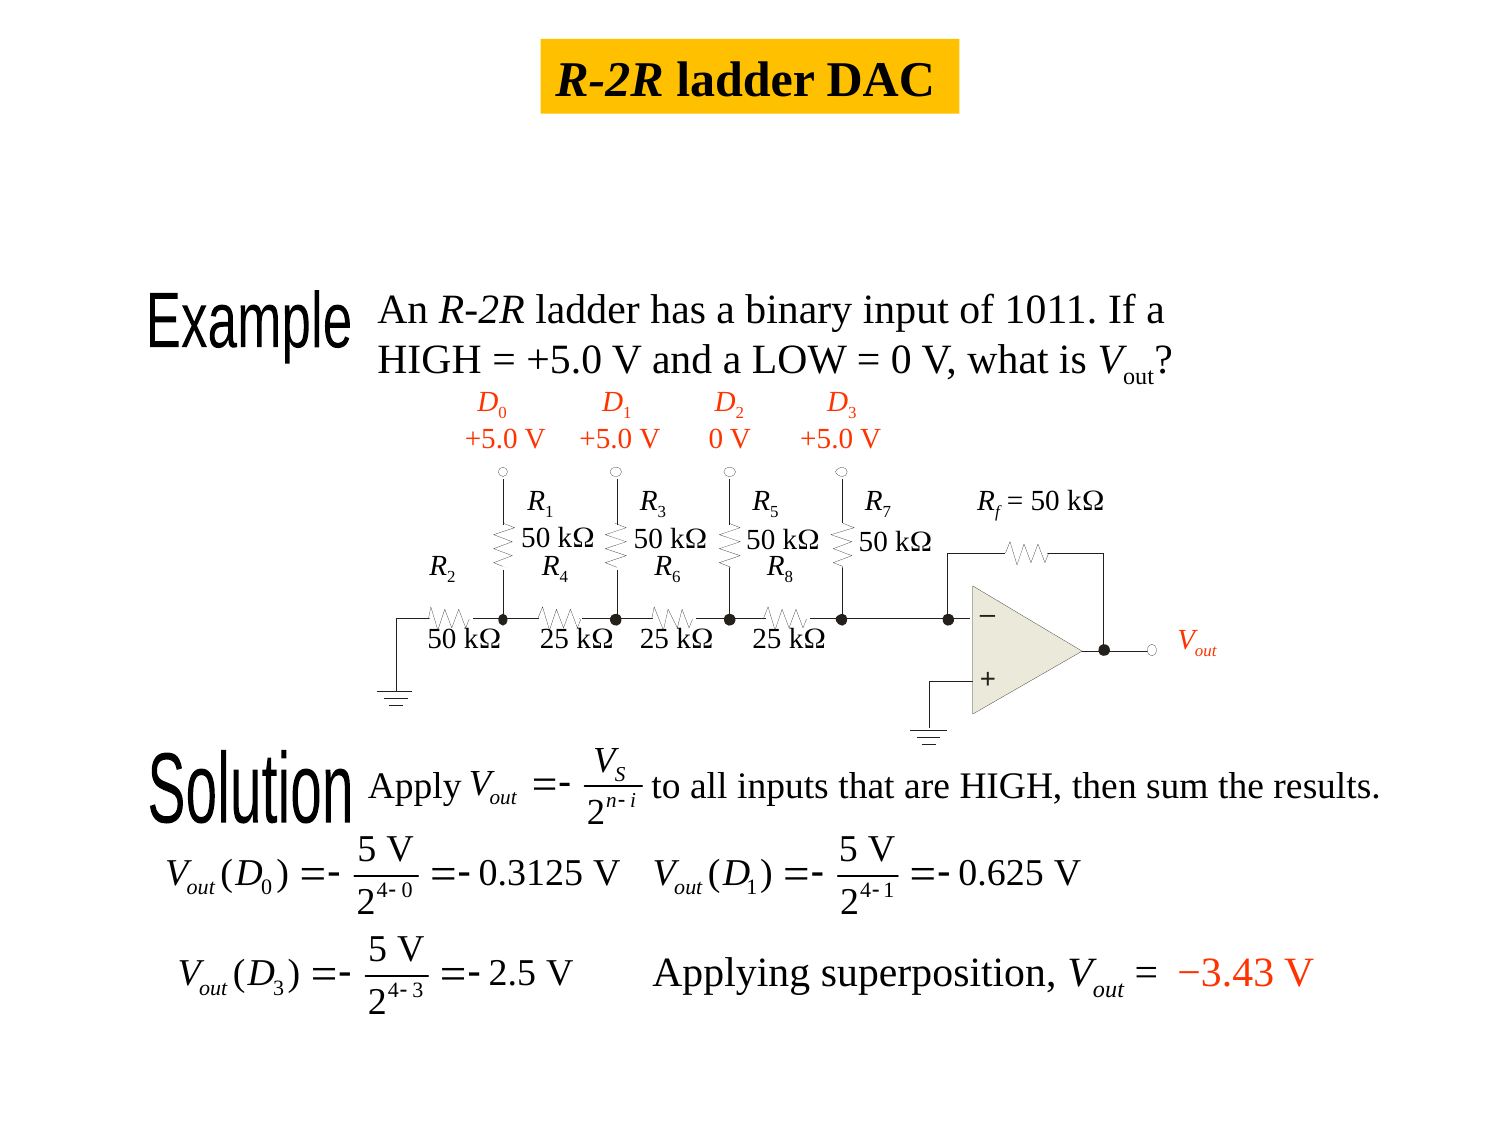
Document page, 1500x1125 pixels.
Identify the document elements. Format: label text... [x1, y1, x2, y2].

text_box +5.0 V [575, 412, 690, 460]
text_box Applying superposition, Vout = [637, 937, 1450, 1010]
text_box D2 [699, 375, 788, 430]
text_box D0 [462, 375, 550, 430]
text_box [374, 462, 1163, 735]
text_box An R-2R ladder has a binary input of 1011. If a HIGH = +5.0 V and a LOW = 0 V, what is Vout? [362, 274, 1288, 397]
text_box D1 [587, 375, 675, 430]
text_box Vout [1166, 612, 1238, 667]
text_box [352, 737, 1413, 833]
text_box +5.0 V [785, 412, 911, 460]
text_box −3.43 V [1162, 937, 1350, 1003]
text_box +5.0 V [450, 412, 575, 460]
text_box D3 [812, 375, 900, 430]
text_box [162, 824, 630, 924]
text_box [174, 924, 581, 1024]
text_box R-2R ladder DAC [540, 38, 960, 114]
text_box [649, 841, 1088, 924]
text_box 0 V [693, 412, 782, 460]
